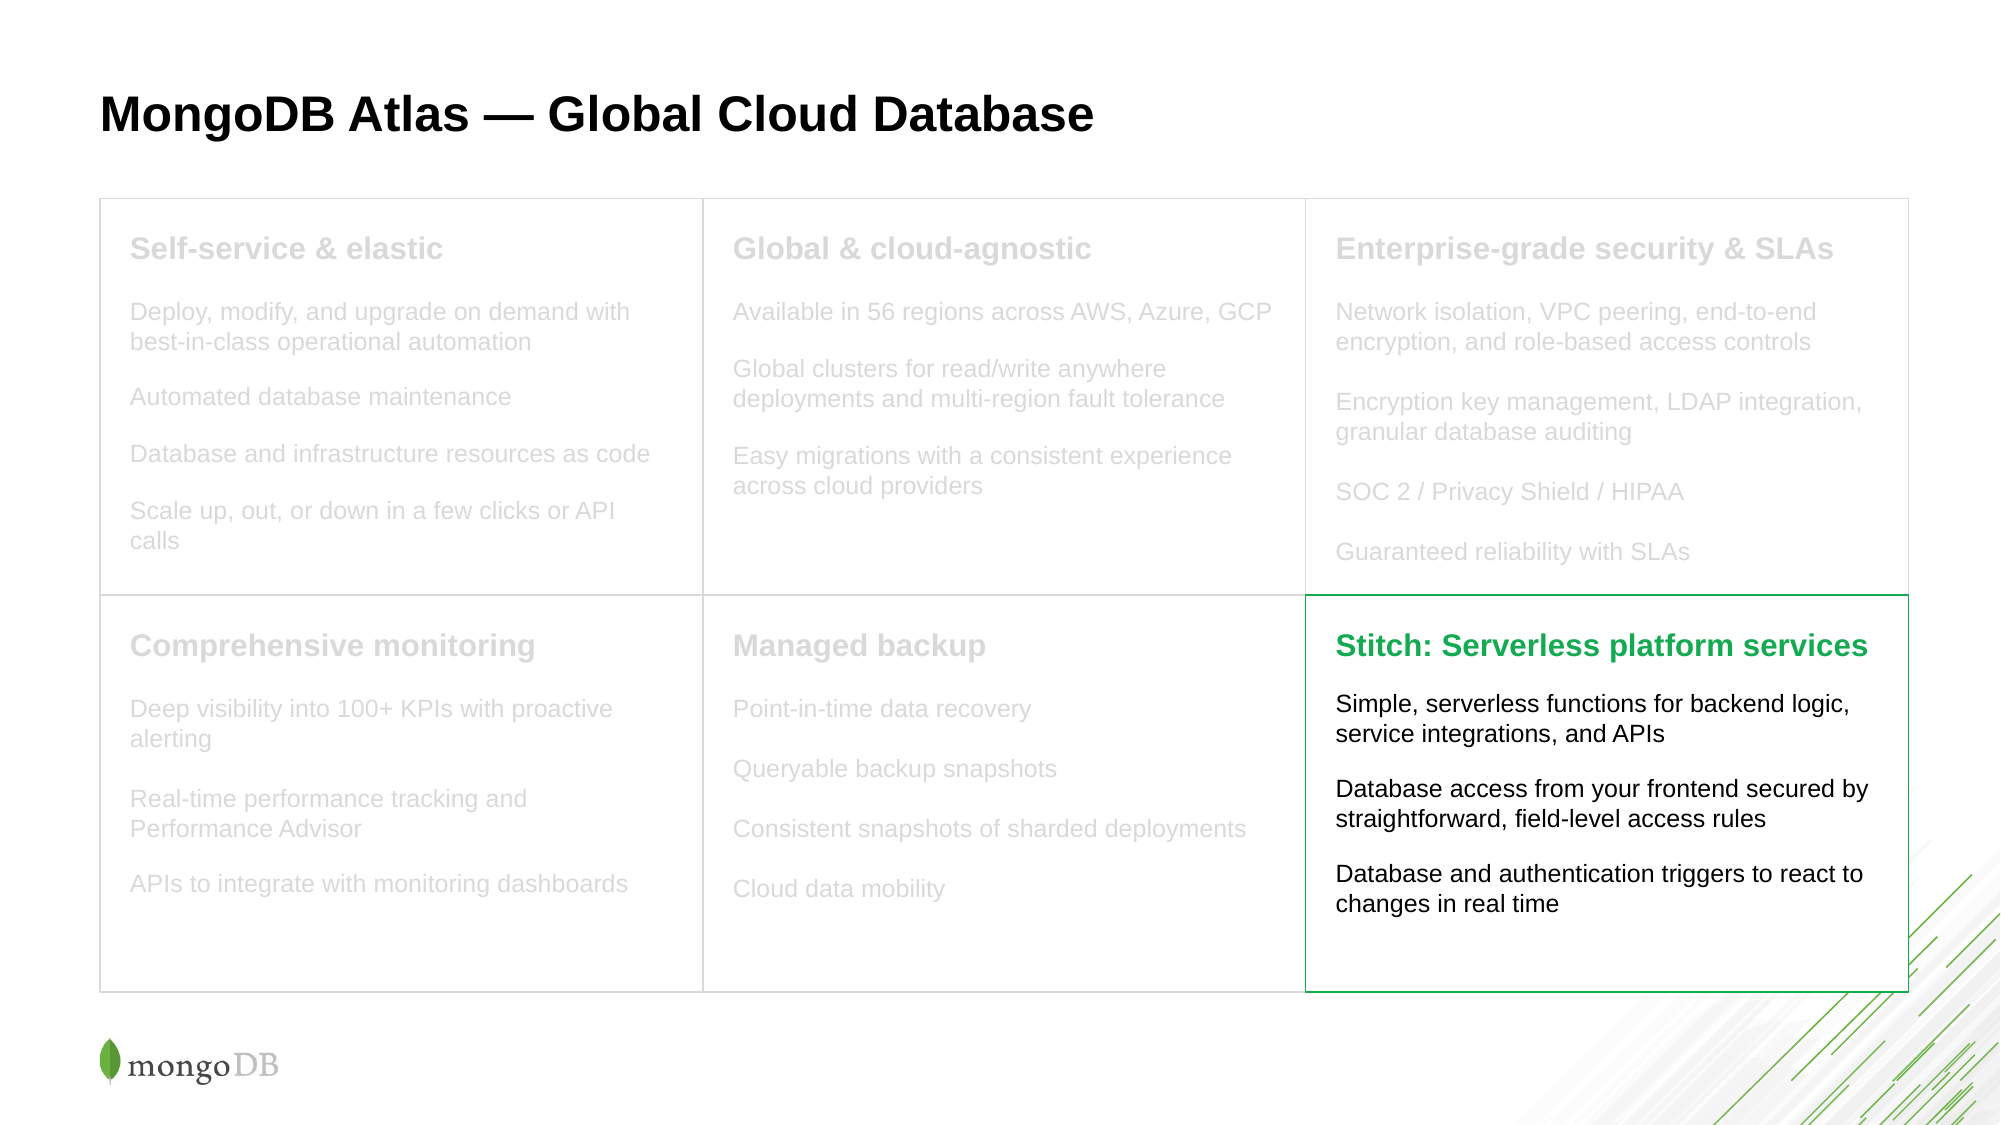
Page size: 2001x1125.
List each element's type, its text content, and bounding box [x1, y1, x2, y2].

title MongoDB Atlas — Global Cloud Database [99, 55, 1900, 143]
picture [1395, 785, 2000, 1125]
picture [99, 1037, 278, 1085]
text_box Global & cloud-agnostic Available in 56 regions across AWS, Azure, GCP Global clusters for read/write anywhere deployments and multi-region fault tolerance Easy migrations with a consistent experience across cloud providers [702, 198, 1305, 595]
text_box Managed backup Point-in-time data recovery Queryable backup snapshots Consistent snapshots of sharded deployments Cloud data mobility [702, 595, 1305, 992]
text_box Stitch: Serverless platform services Simple, serverless functions for backend logic, service integrations, and APIs Database access from your frontend secured by straightforward, field-level access rules Database and authentication triggers to react to changes in real time [1305, 595, 1909, 992]
text_box Enterprise-grade security & SLAs Network isolation, VPC peering, end-to-end encryption, and role-based access controls Encryption key management, LDAP integration, granular database auditing SOC 2 / Privacy Shield / HIPAA Guaranteed reliability with SLAs [1305, 198, 1909, 595]
text_box Comprehensive monitoring Deep visibility into 100+ KPIs with proactive alerting Real-time performance tracking and Performance Advisor APIs to integrate with monitoring dashboards [99, 595, 702, 992]
text_box Self-service & elastic Deploy, modify, and upgrade on demand with best-in-class operational automation Automated database maintenance Database and infrastructure resources as code Scale up, out, or down in a few clicks or API calls [99, 198, 702, 595]
